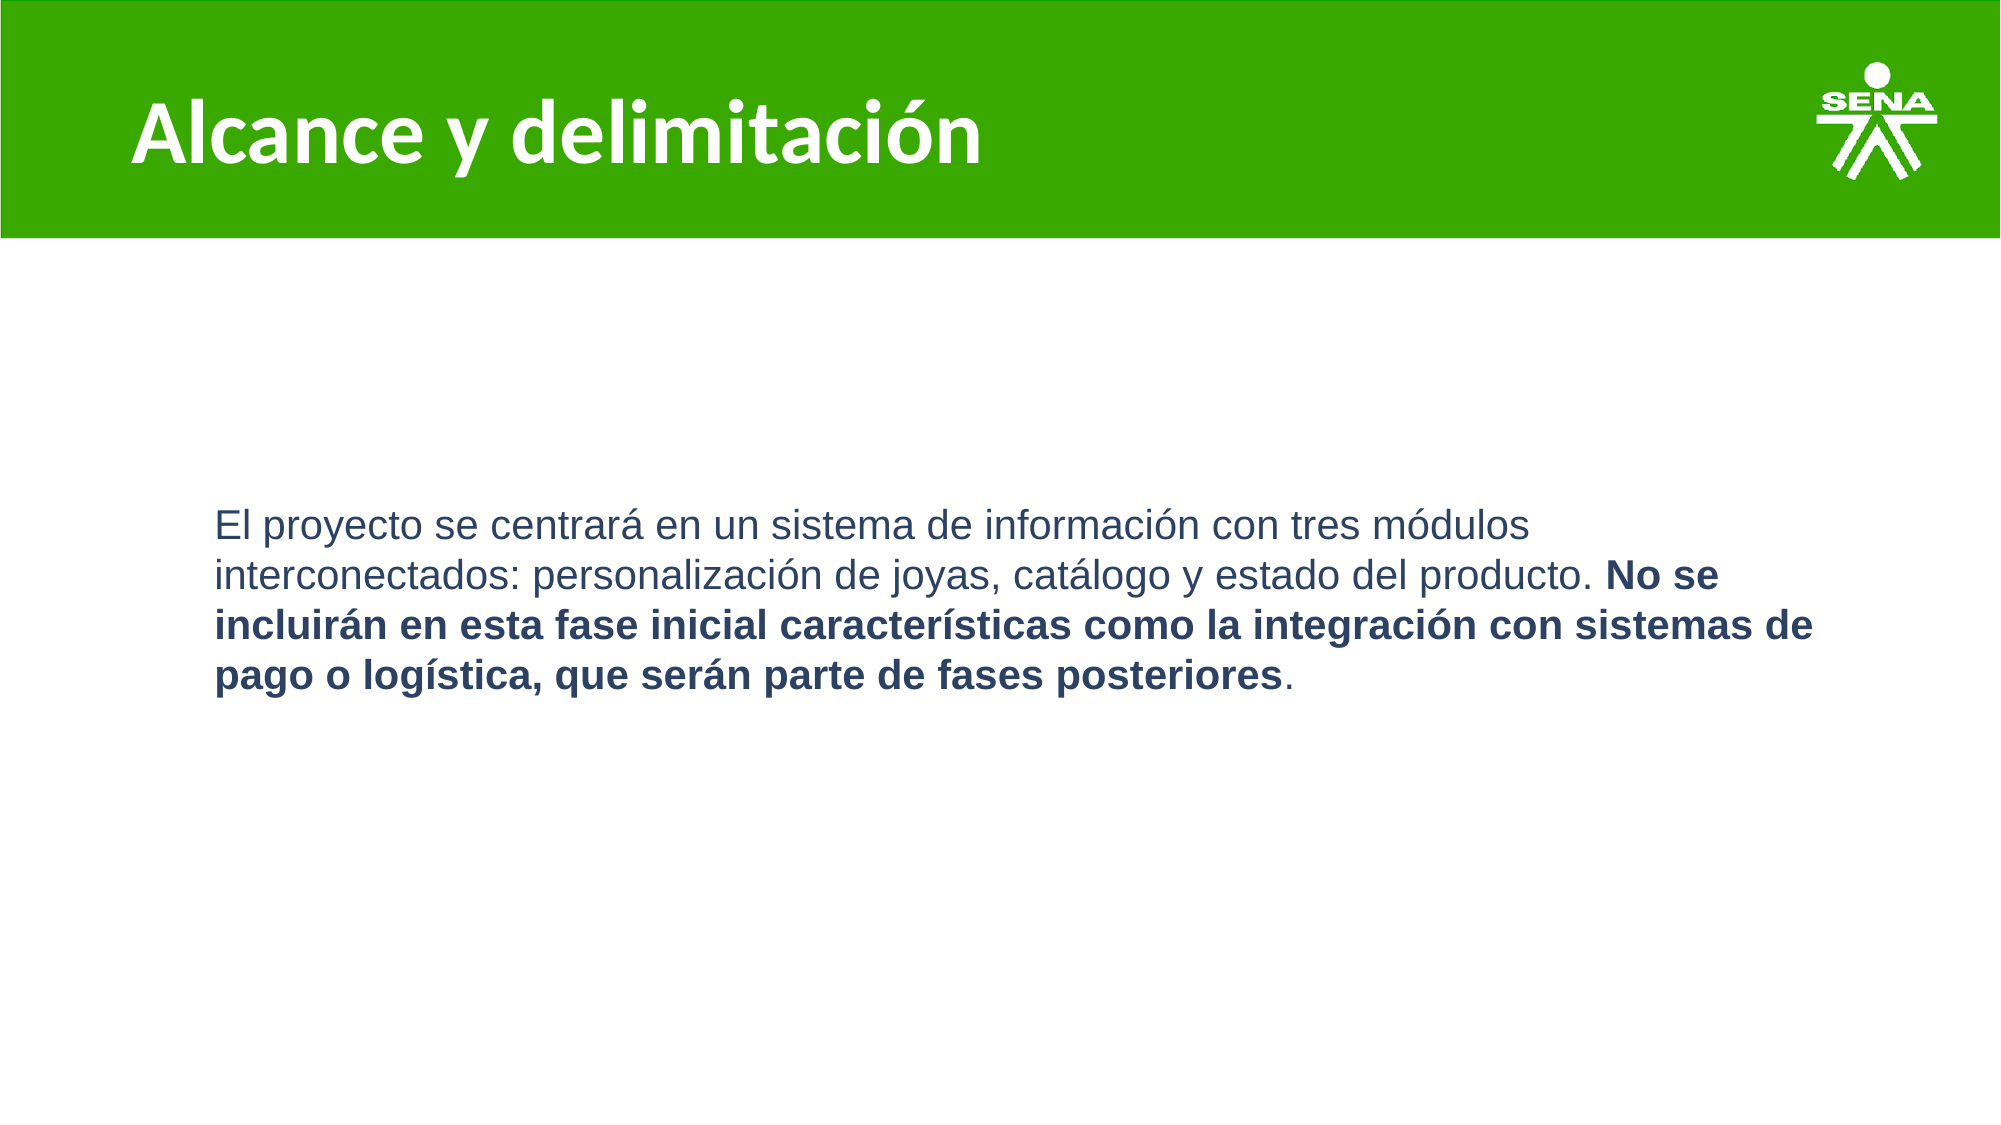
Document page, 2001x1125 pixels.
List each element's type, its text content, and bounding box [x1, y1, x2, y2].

title Alcance y delimitación [74, 18, 1800, 236]
text_box El proyecto se centrará en un sistema de información con tres módulos interconectados: personalización de joyas, catálogo y estado del producto. No se incluirán en esta fase inicial características como la integración con sistemas de pago o logística, que serán parte de fases posteriores. [199, 482, 1850, 713]
picture [0, 0, 2001, 1125]
